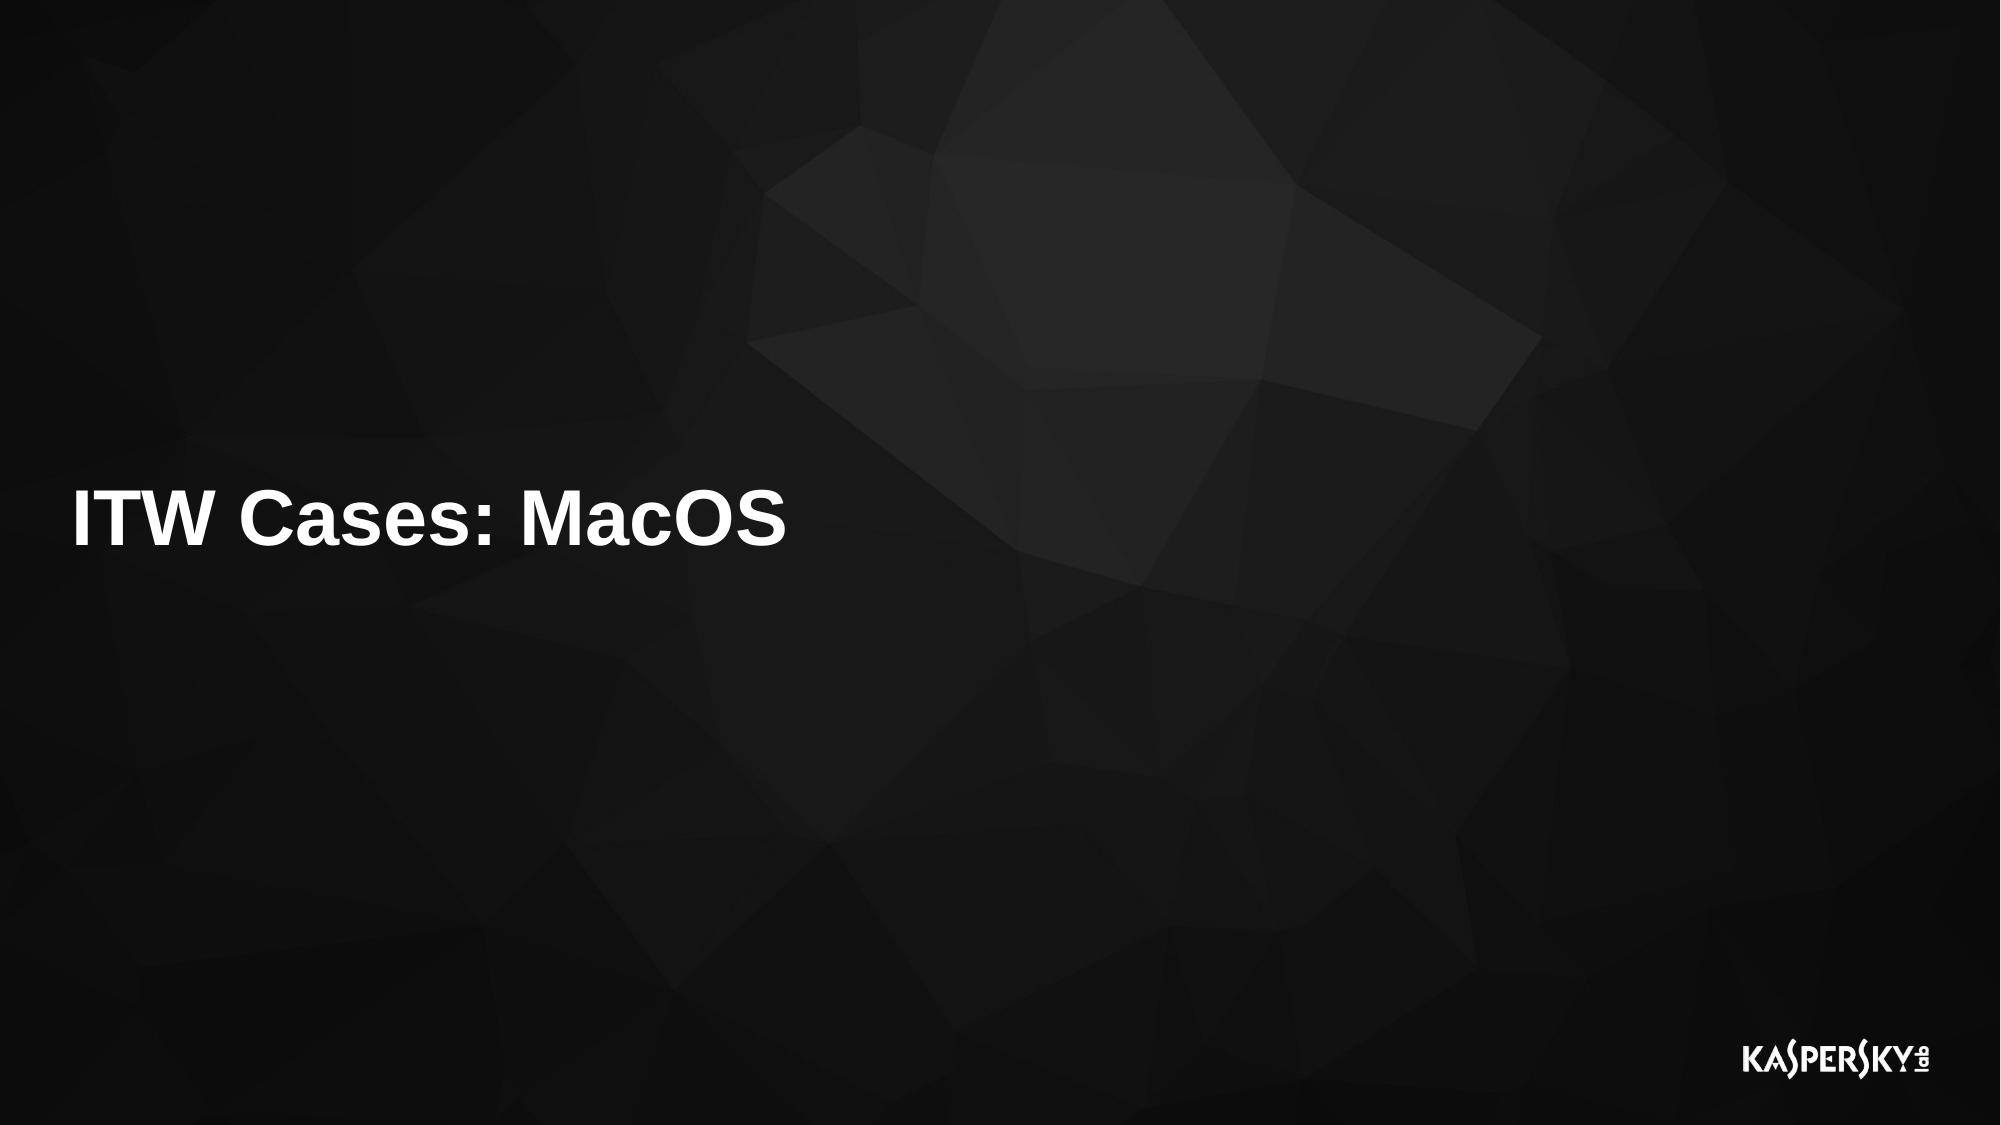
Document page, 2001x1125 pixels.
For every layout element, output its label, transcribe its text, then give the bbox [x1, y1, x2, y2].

picture [0, 0, 2001, 1125]
title ITW Cases: MacOS [71, 480, 1022, 563]
